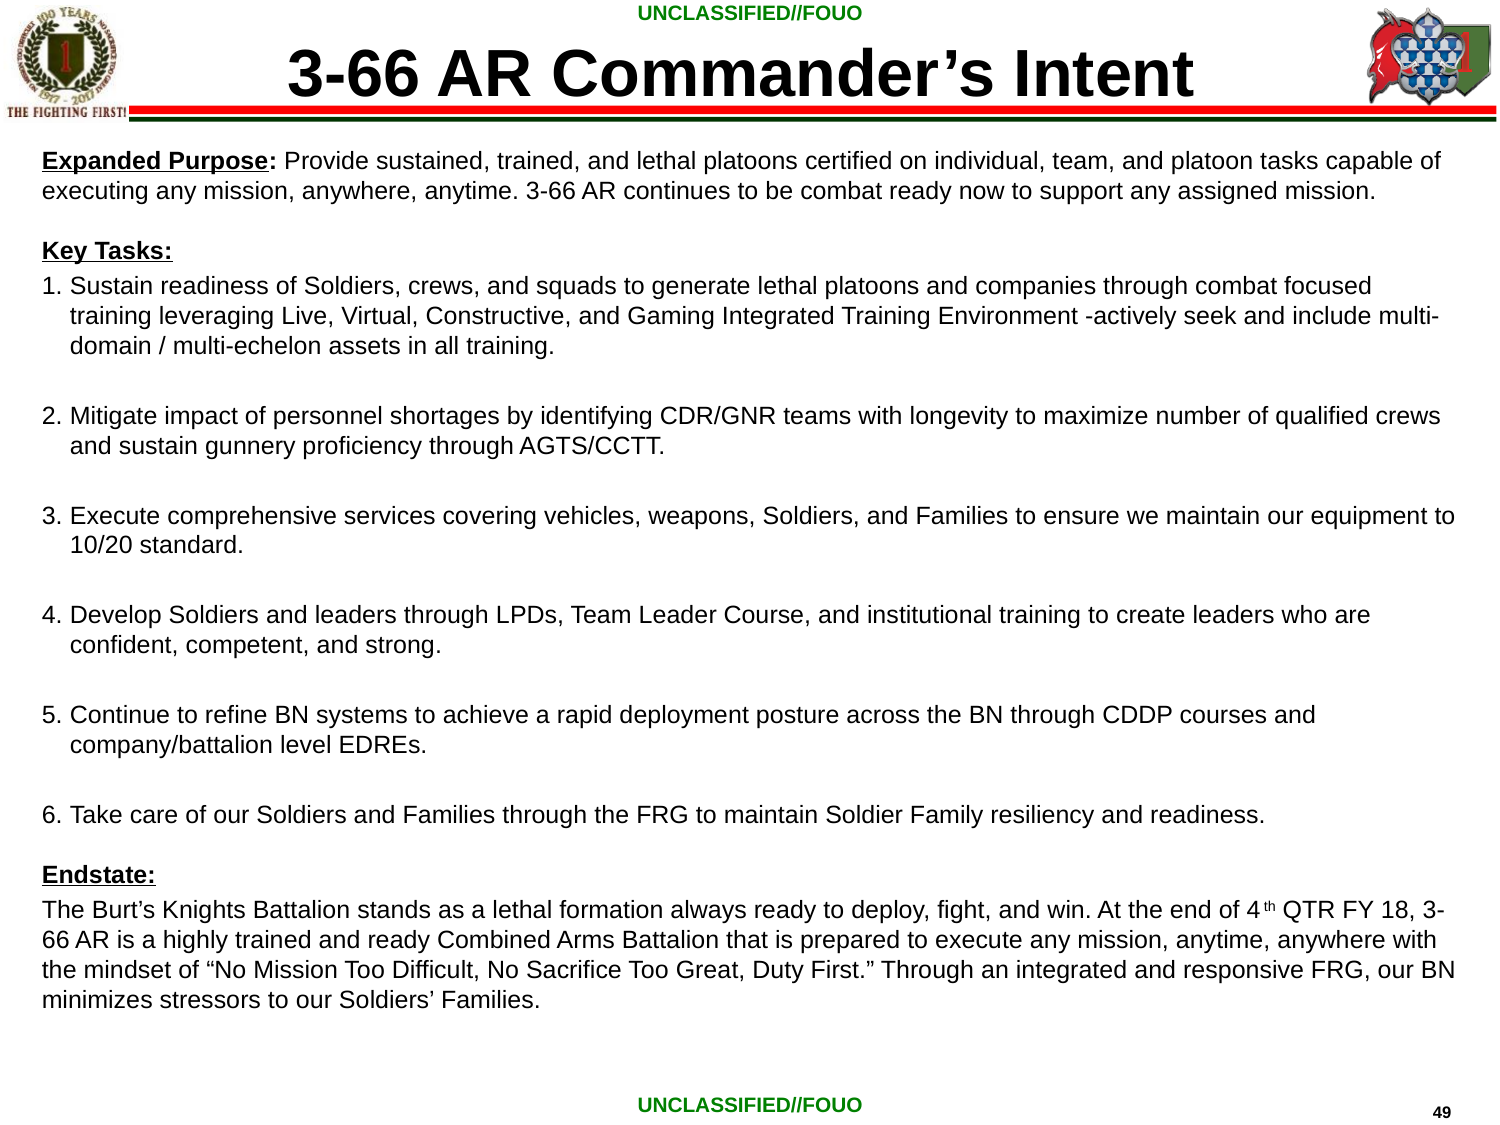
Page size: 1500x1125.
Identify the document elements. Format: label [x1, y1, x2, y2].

list [27, 137, 1479, 1051]
picture [1348, 0, 1500, 111]
picture [3, 5, 129, 123]
text_box [56, 14, 1427, 125]
